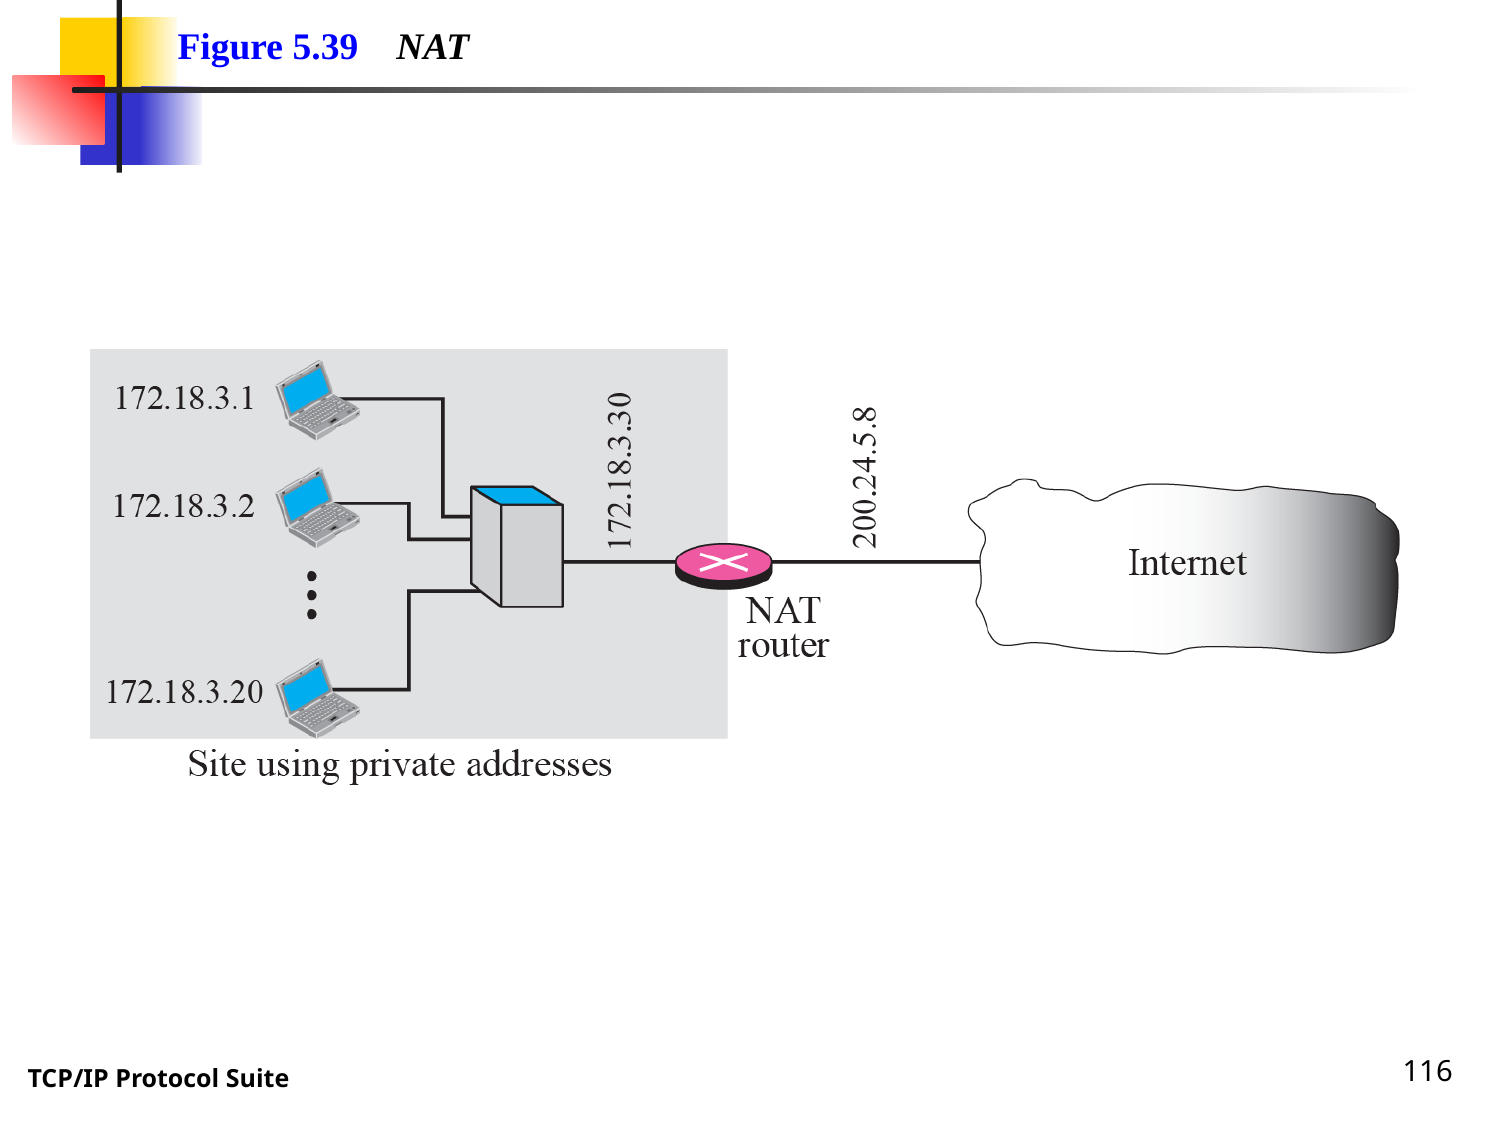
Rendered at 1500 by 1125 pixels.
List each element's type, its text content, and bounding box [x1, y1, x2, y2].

picture [90, 349, 1401, 788]
text_box [122, 93, 141, 165]
text_box [60, 17, 116, 86]
text_box [141, 93, 202, 165]
text_box [116, 93, 122, 173]
text_box [116, 0, 122, 87]
text_box [80, 93, 116, 165]
text_box [12, 75, 105, 145]
text_box Figure 5.39 NAT [162, 14, 1100, 75]
text_box [72, 87, 1423, 93]
text_box [122, 17, 177, 86]
text_box TCP/IP Protocol Suite [12, 1024, 488, 1100]
text_box ‹#› [1155, 1024, 1468, 1100]
